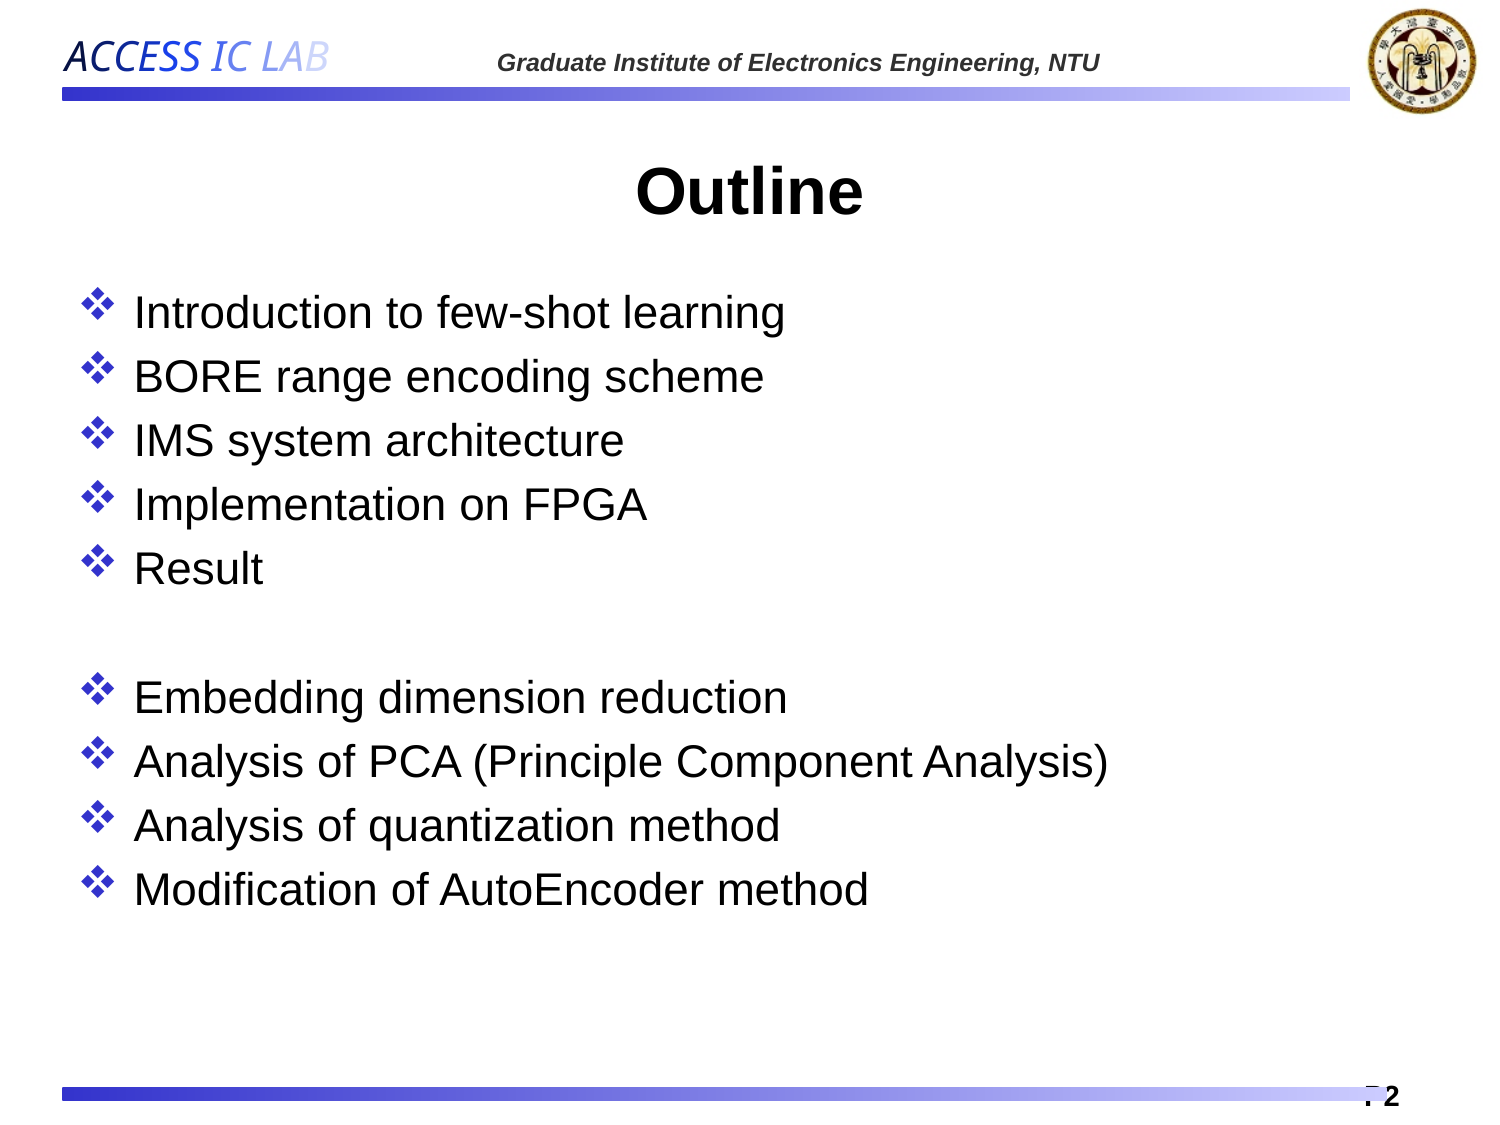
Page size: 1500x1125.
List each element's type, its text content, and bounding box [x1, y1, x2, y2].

title Outline [62, 124, 1438, 251]
picture [1359, 0, 1488, 125]
list Introduction to few-shot learning BORE range encoding scheme IMS system architecture Implementation on FPGA Result Embedding dimension reduction Analysis of PCA (Principle Component Analysis) Analysis of quantization method Modification of AutoEncoder method [62, 275, 1438, 1063]
